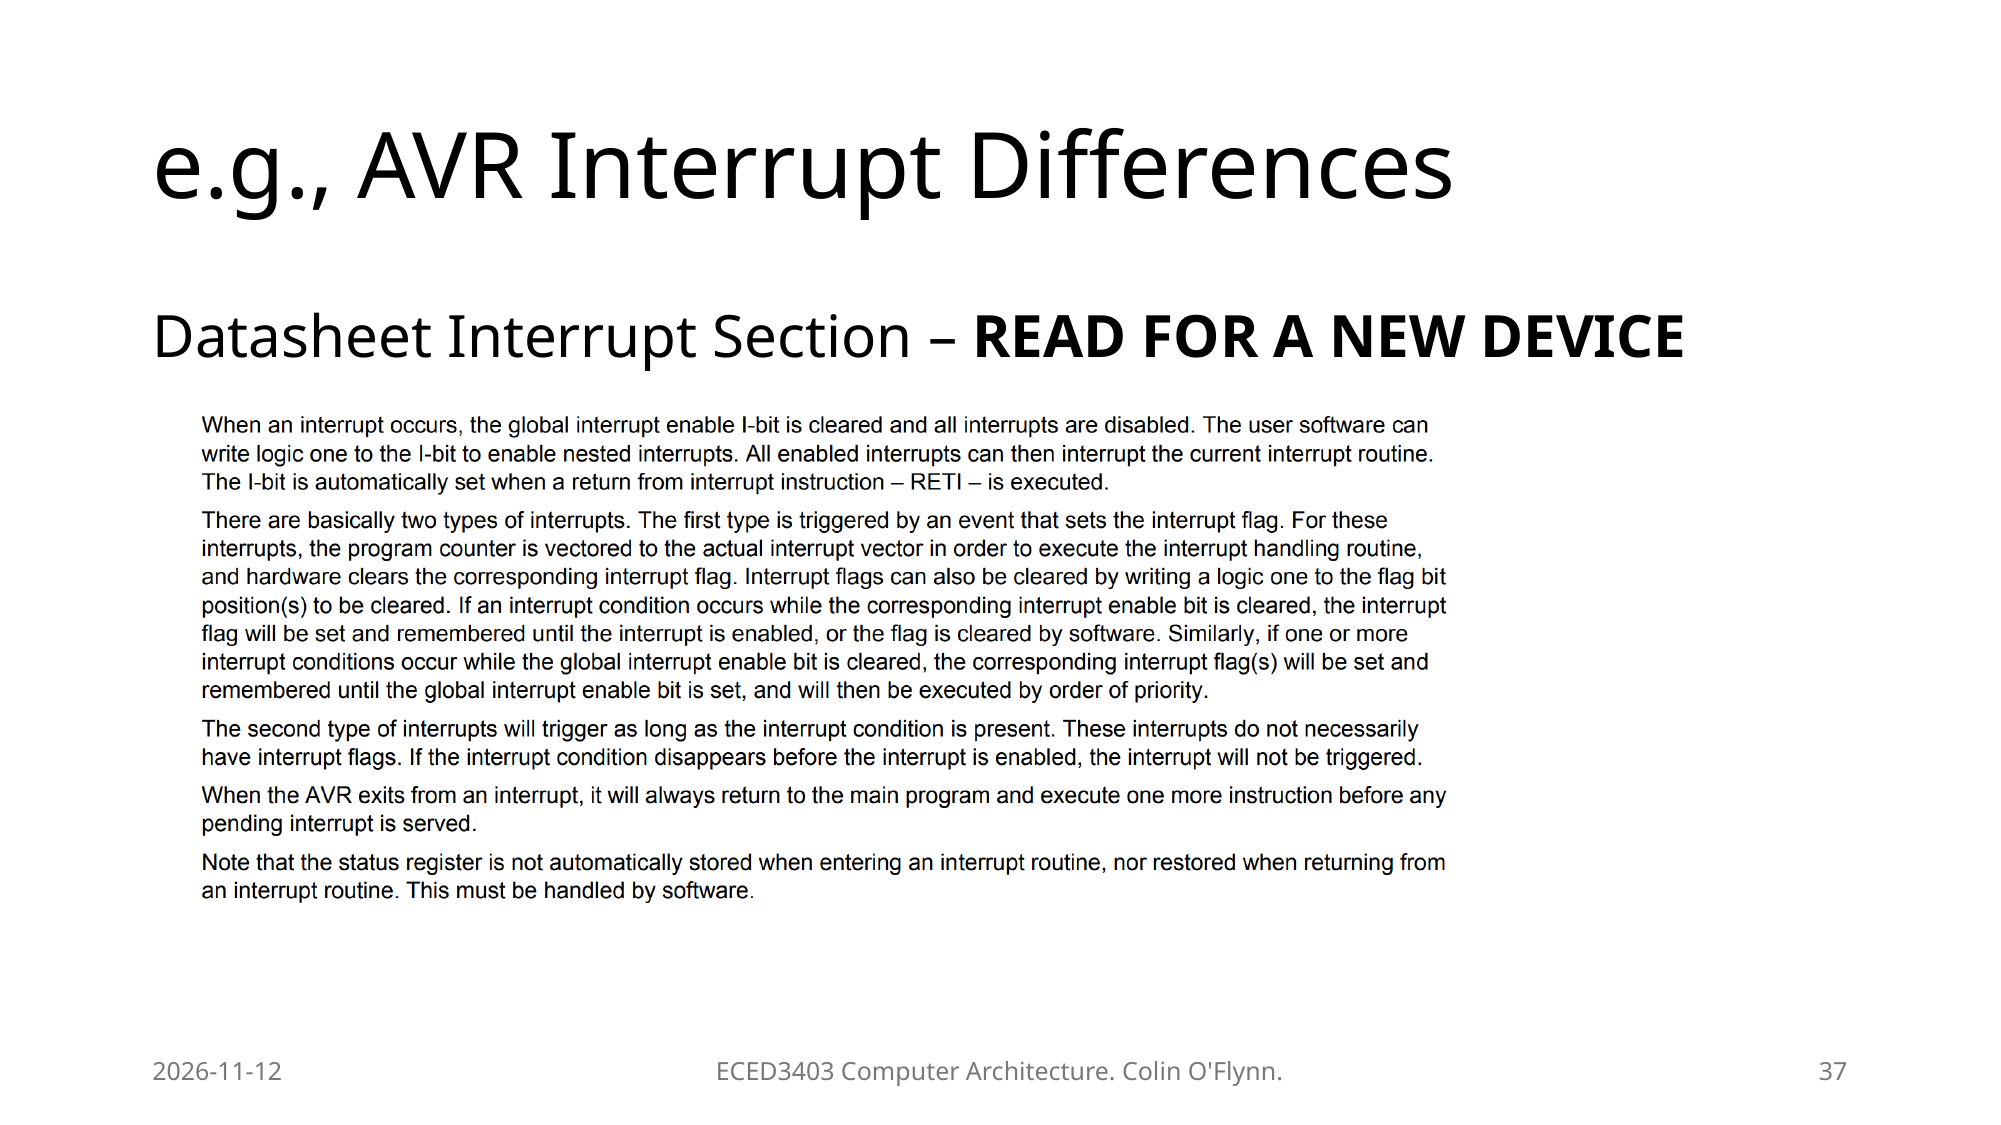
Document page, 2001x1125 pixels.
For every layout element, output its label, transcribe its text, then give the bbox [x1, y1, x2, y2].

title e.g., AVR Interrupt Differences [137, 59, 1863, 278]
slide_number 37 [1412, 1042, 1863, 1103]
list Datasheet Interrupt Section – READ FOR A NEW DEVICE [137, 299, 1863, 1014]
footer ECED3403 Computer Architecture. Colin O'Flynn. [662, 1042, 1338, 1103]
picture [170, 401, 1491, 944]
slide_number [137, 1042, 588, 1103]
